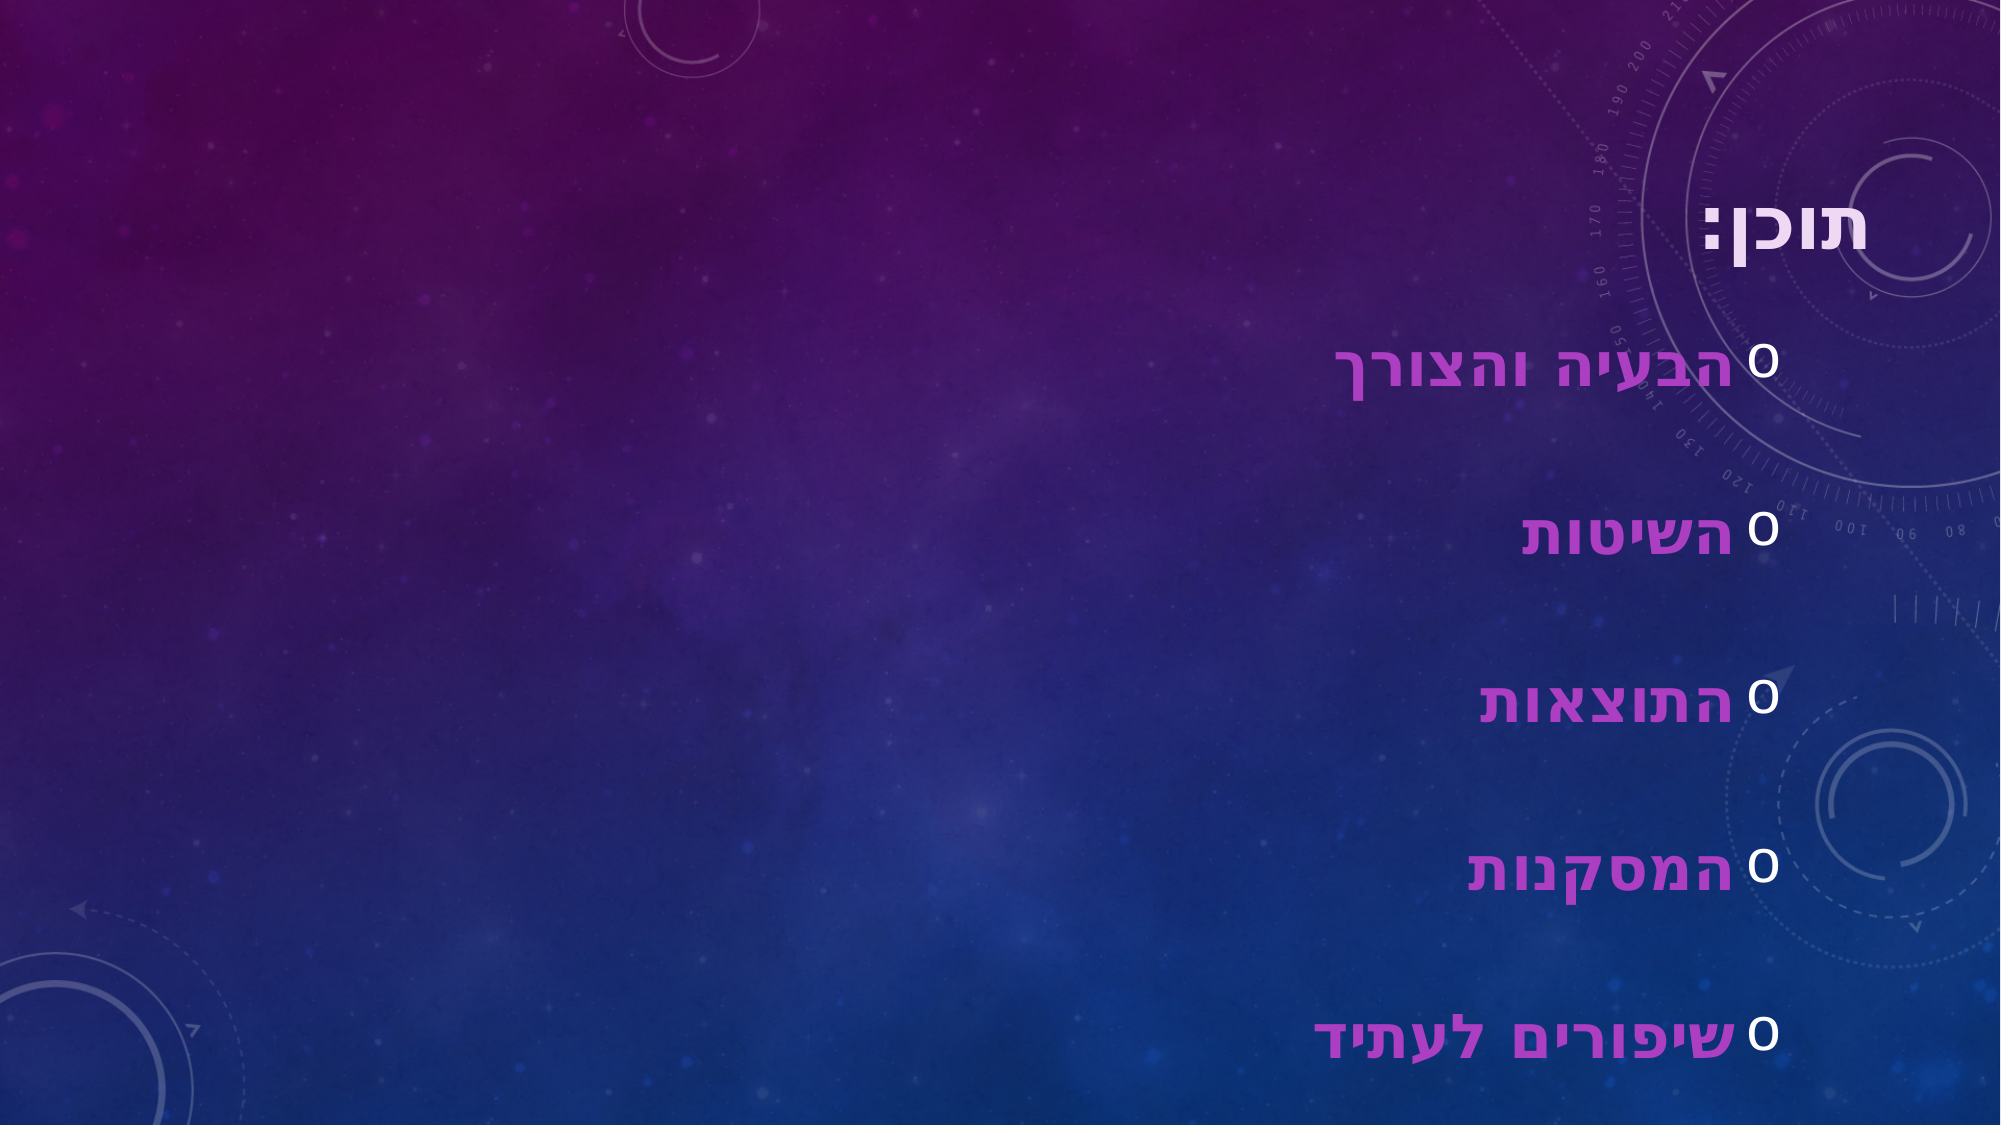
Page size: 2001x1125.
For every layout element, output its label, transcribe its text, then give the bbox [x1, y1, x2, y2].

list הבעיה והצורך השיטות התוצאות המסקנות שיפורים לעתיד [467, 240, 1795, 1081]
title תוכן: [857, 99, 1888, 339]
picture [0, 0, 2001, 1125]
